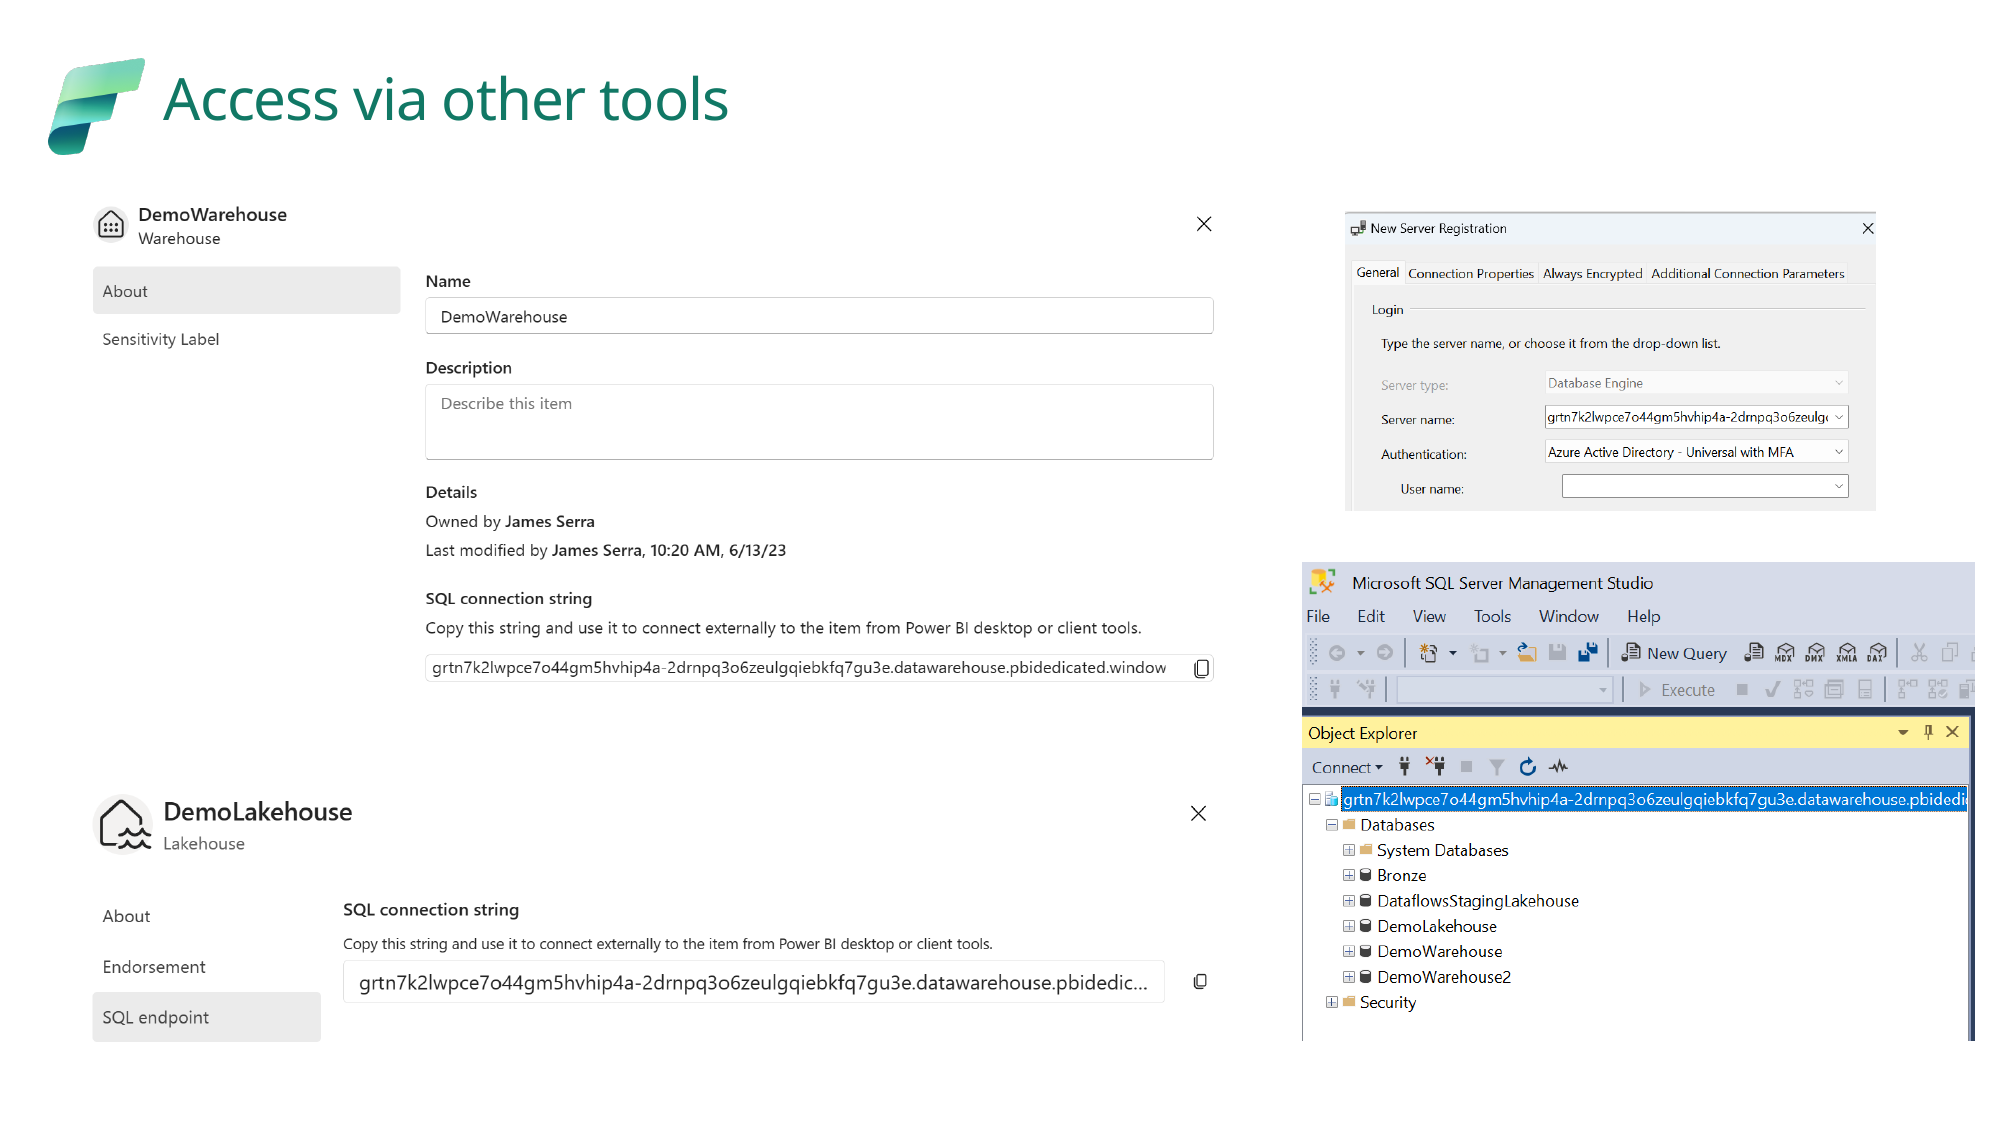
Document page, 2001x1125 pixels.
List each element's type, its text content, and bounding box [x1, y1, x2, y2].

picture [82, 779, 1221, 1052]
picture [48, 58, 145, 156]
text_box Access via other tools [163, 62, 1339, 133]
picture [1302, 562, 1976, 1041]
picture [1344, 211, 1876, 511]
picture [82, 182, 1221, 690]
